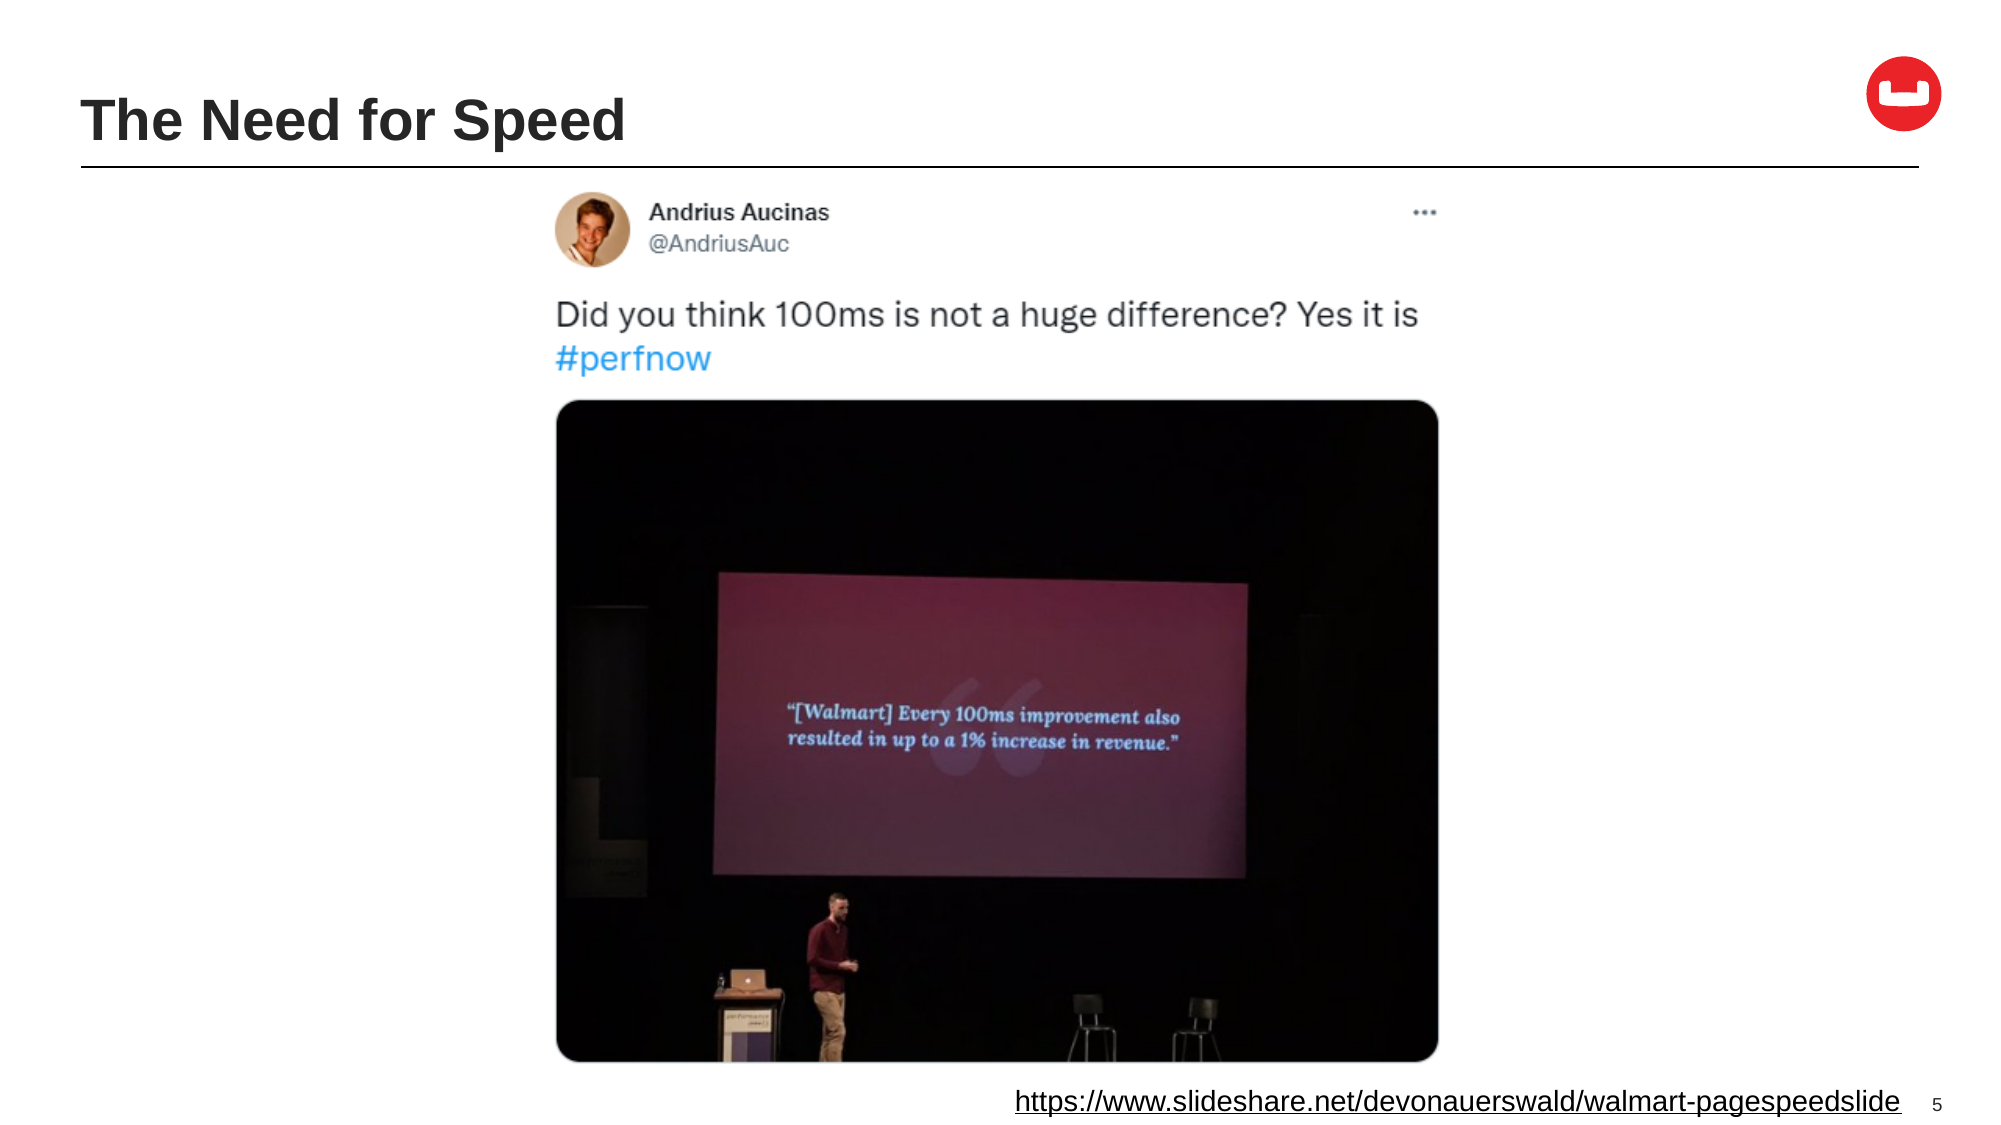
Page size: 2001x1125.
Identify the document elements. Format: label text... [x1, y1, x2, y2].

text_box https://www.slideshare.net/devonauerswald/walmart-pagespeedslide [999, 1074, 1963, 1125]
picture [534, 183, 1466, 1081]
title The Need for Speed [65, 76, 1860, 168]
